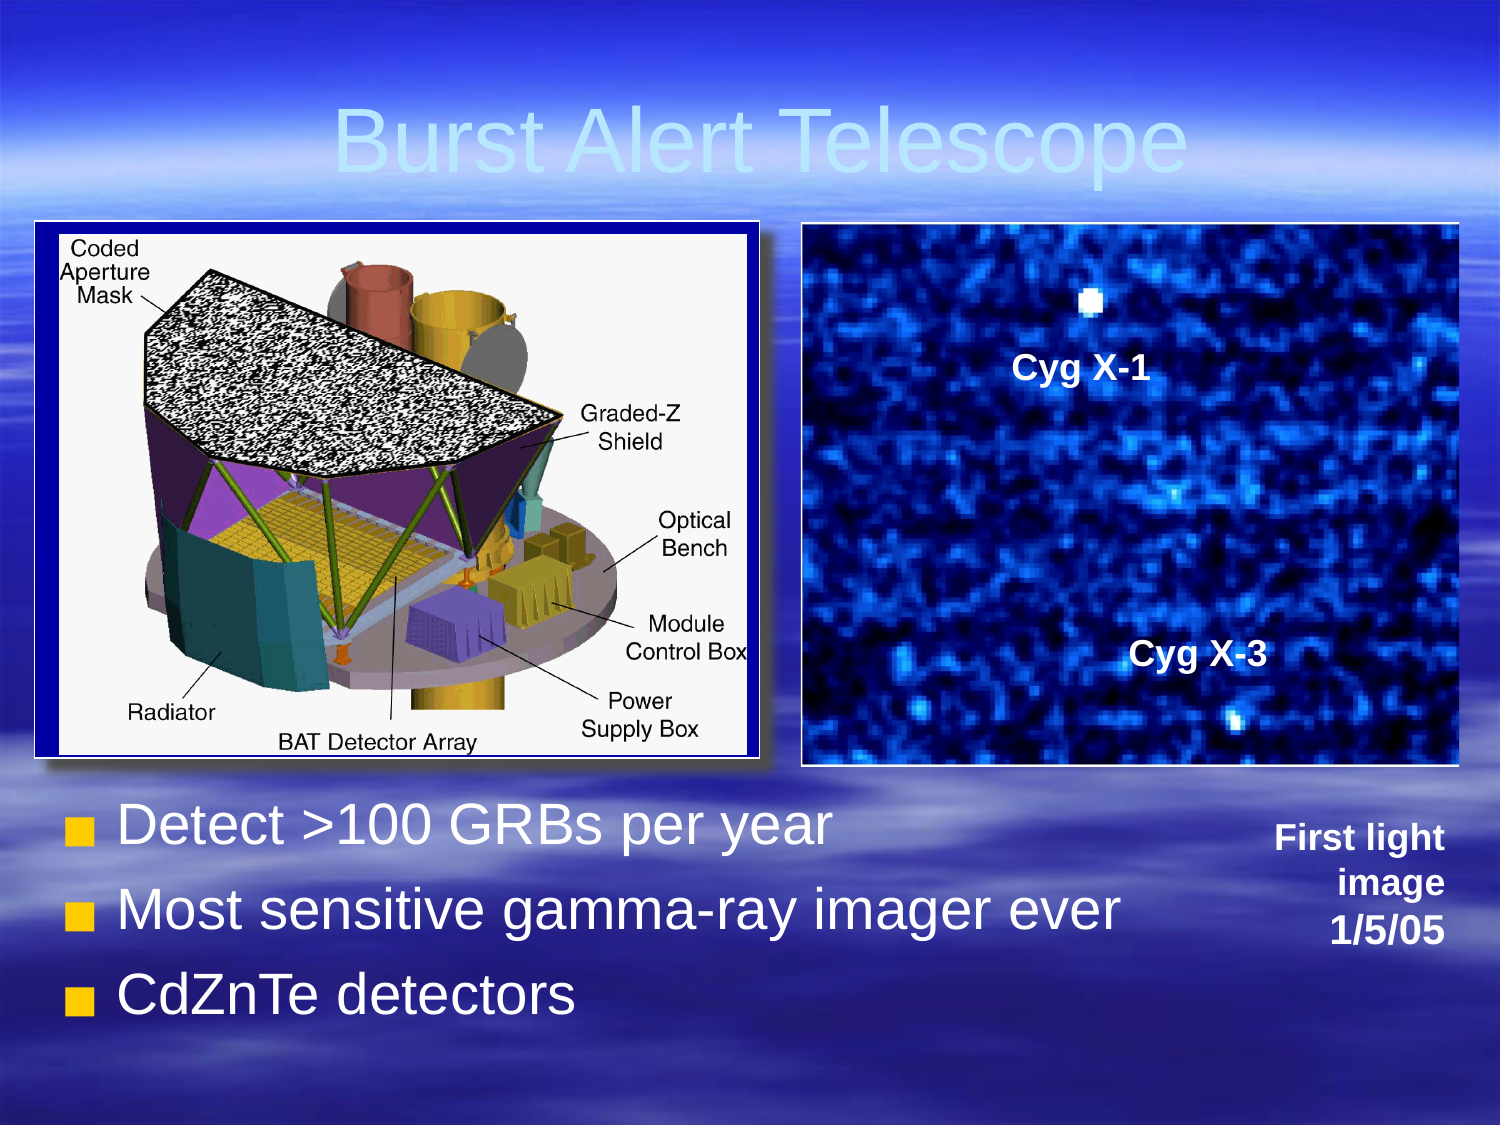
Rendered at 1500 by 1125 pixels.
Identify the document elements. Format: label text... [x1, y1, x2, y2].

title Burst Alert Telescope [267, 85, 1256, 186]
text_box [34, 220, 760, 759]
text_box Detect >100 GRBs per year Most sensitive gamma-ray imager ever CdZnTe detectors [0, 792, 1284, 1034]
picture [0, 0, 1500, 1125]
text_box First light image 1/5/05 [1197, 805, 1461, 961]
